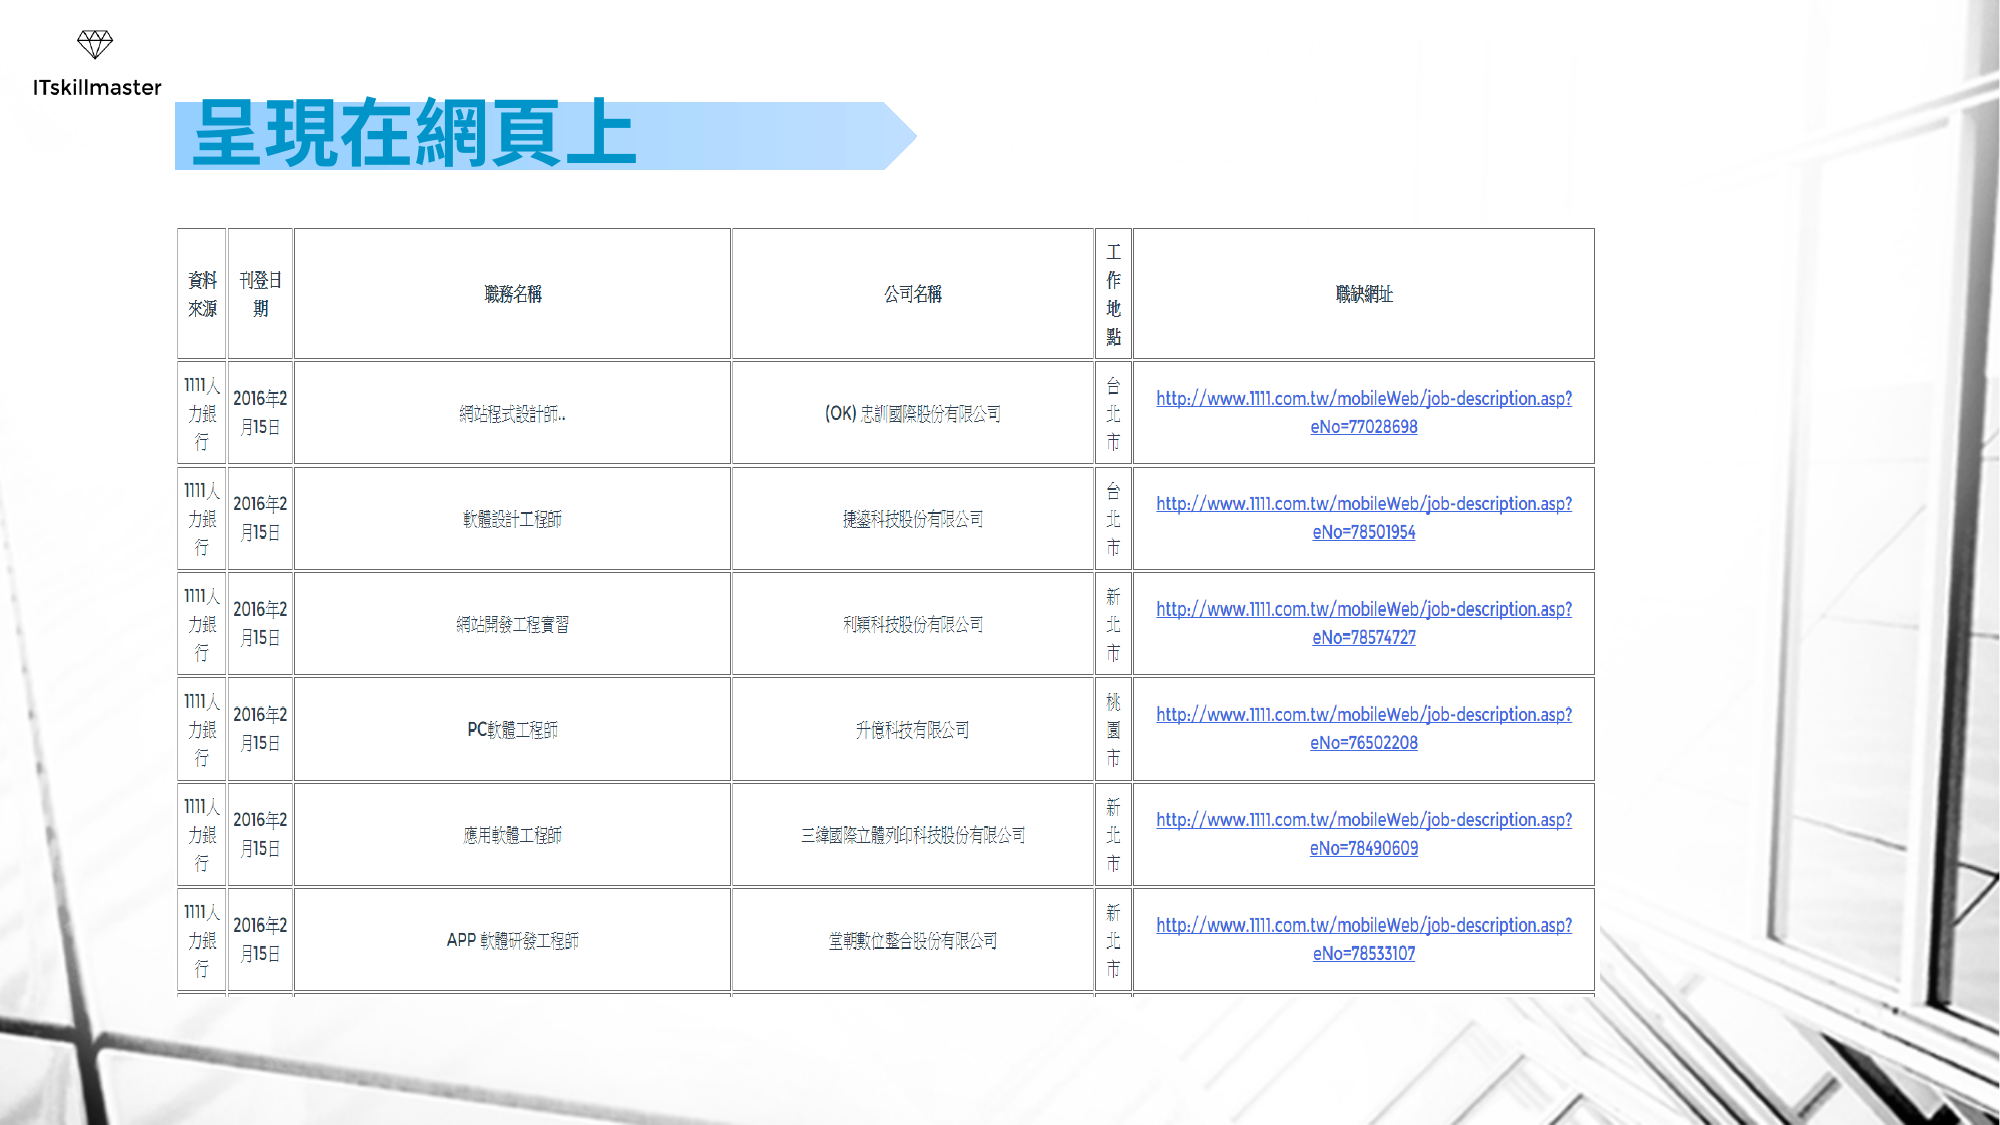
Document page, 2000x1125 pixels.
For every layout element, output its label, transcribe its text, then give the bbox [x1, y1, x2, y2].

title 呈現在網頁上 [174, 7, 1600, 183]
picture [0, 0, 2000, 1125]
